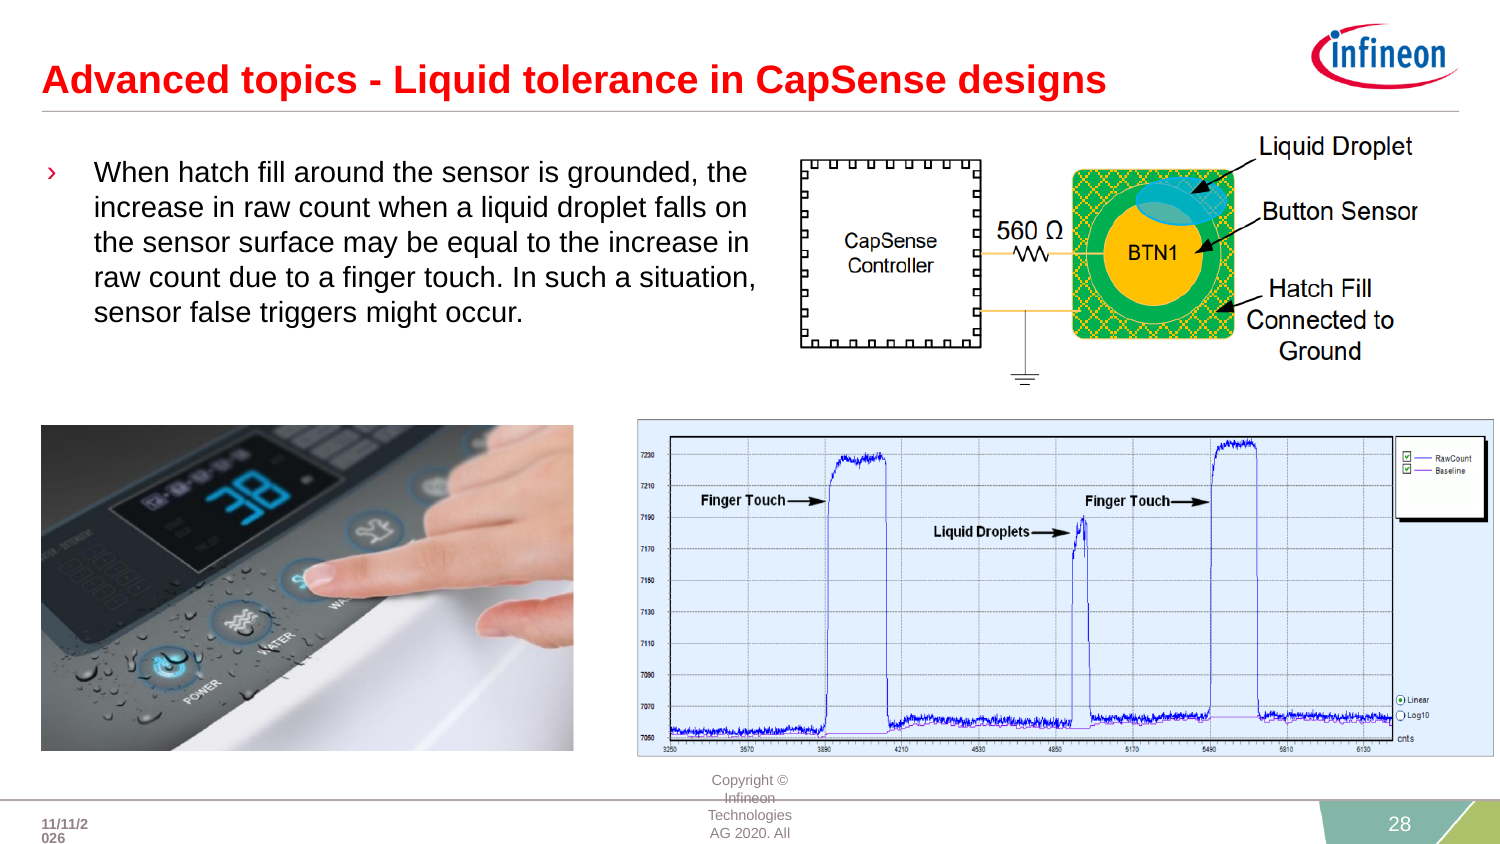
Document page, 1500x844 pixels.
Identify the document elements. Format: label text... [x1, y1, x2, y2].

slide_number 28 [1364, 804, 1412, 843]
picture [631, 410, 1495, 758]
slide_number 21-May-20 [41, 804, 89, 843]
picture [796, 125, 1418, 398]
picture [0, 799, 1500, 844]
footer Copyright © Infineon Technologies AG 2020. All rights reserved. [702, 804, 798, 843]
text_box When hatch fill around the sensor is grounded, the increase in raw count when a liquid droplet falls on the sensor surface may be equal to the increase in raw count due to a finger touch. In such a situation, sensor false triggers might occur. [46, 153, 774, 370]
picture [0, 0, 1500, 112]
picture [40, 424, 574, 752]
title Advanced topics - Liquid tolerance in CapSense designs [41, 15, 1227, 104]
